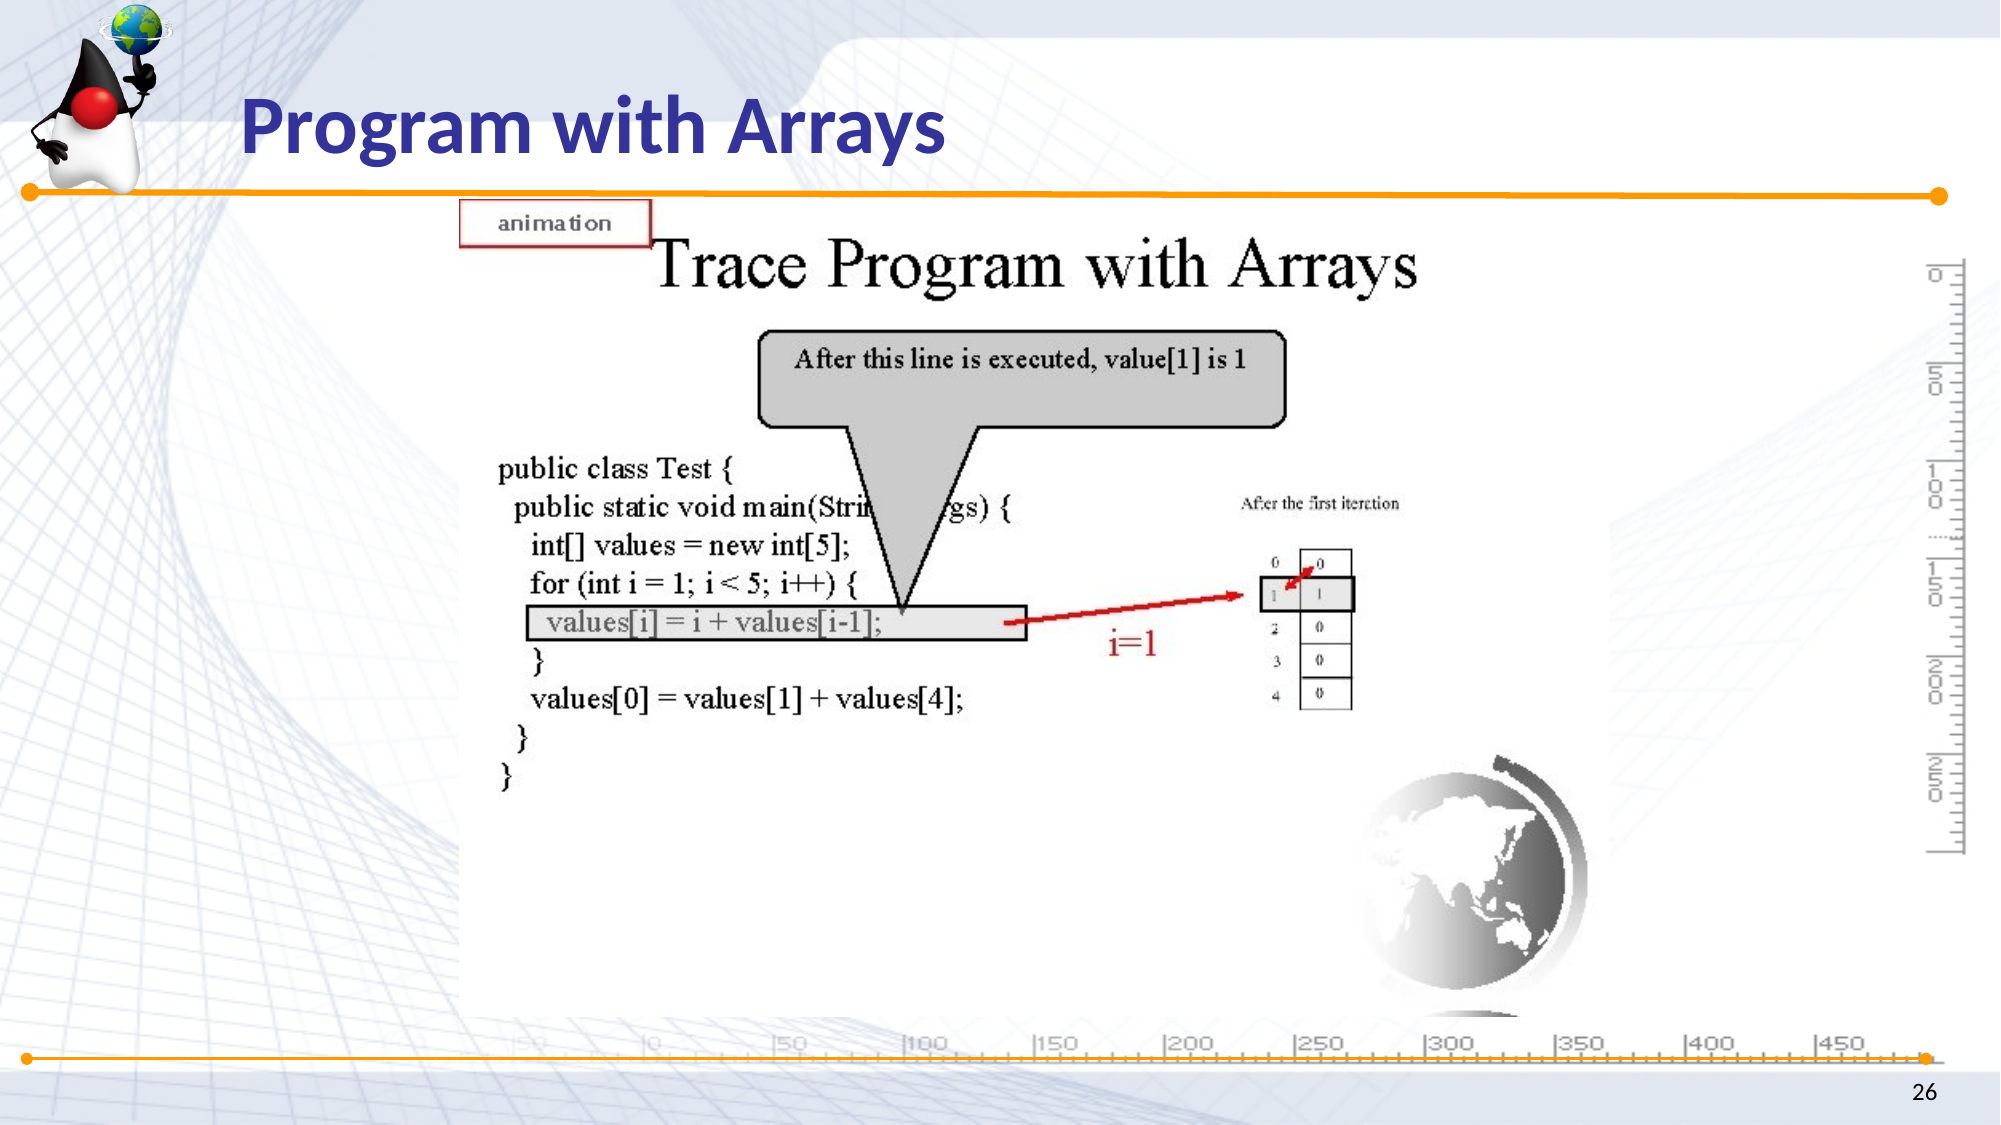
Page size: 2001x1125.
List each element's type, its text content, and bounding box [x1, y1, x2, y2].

picture [0, 0, 2000, 1125]
slide_number 26 [1902, 1071, 1946, 1114]
title Program with Arrays [232, 8, 1957, 179]
